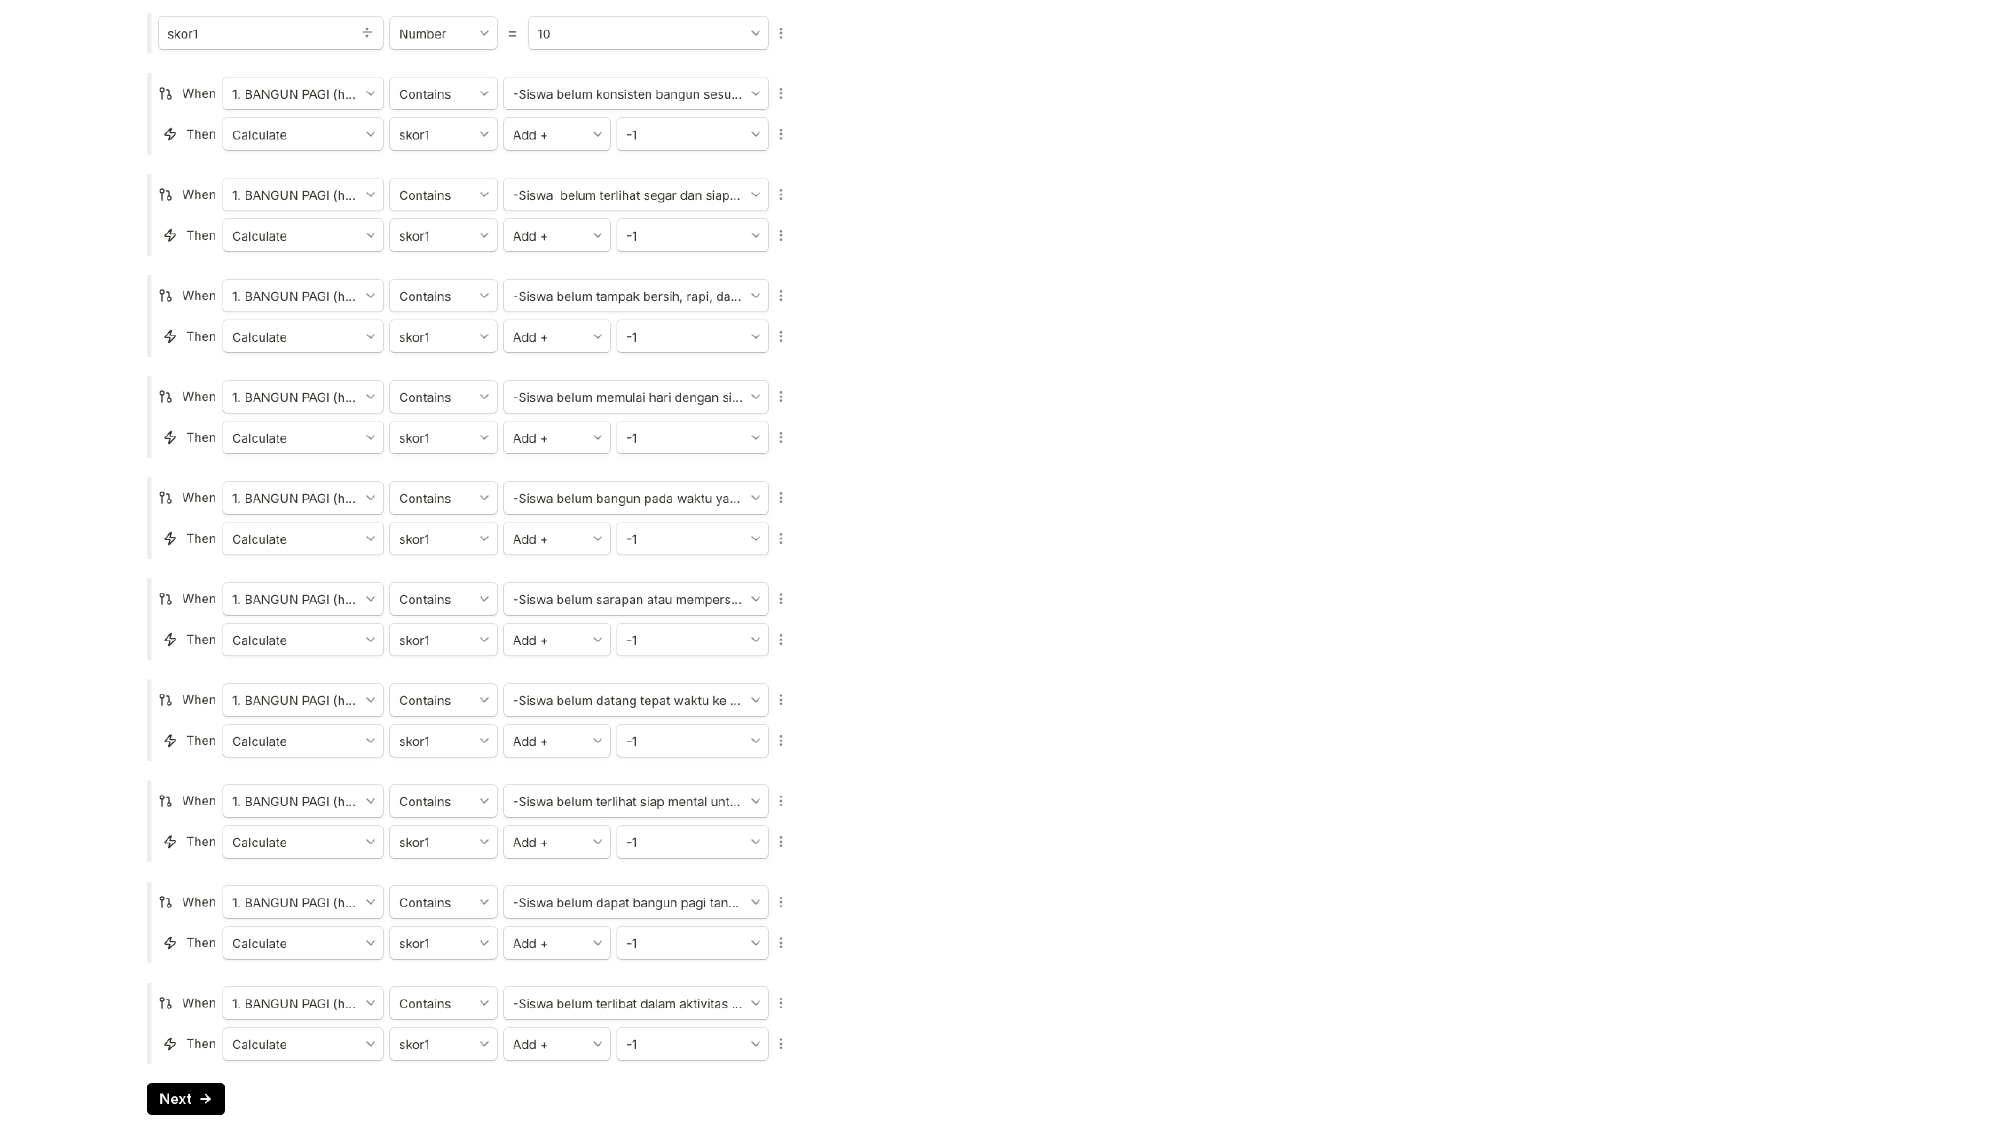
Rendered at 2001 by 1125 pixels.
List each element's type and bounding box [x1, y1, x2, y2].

picture [120, 0, 869, 1125]
